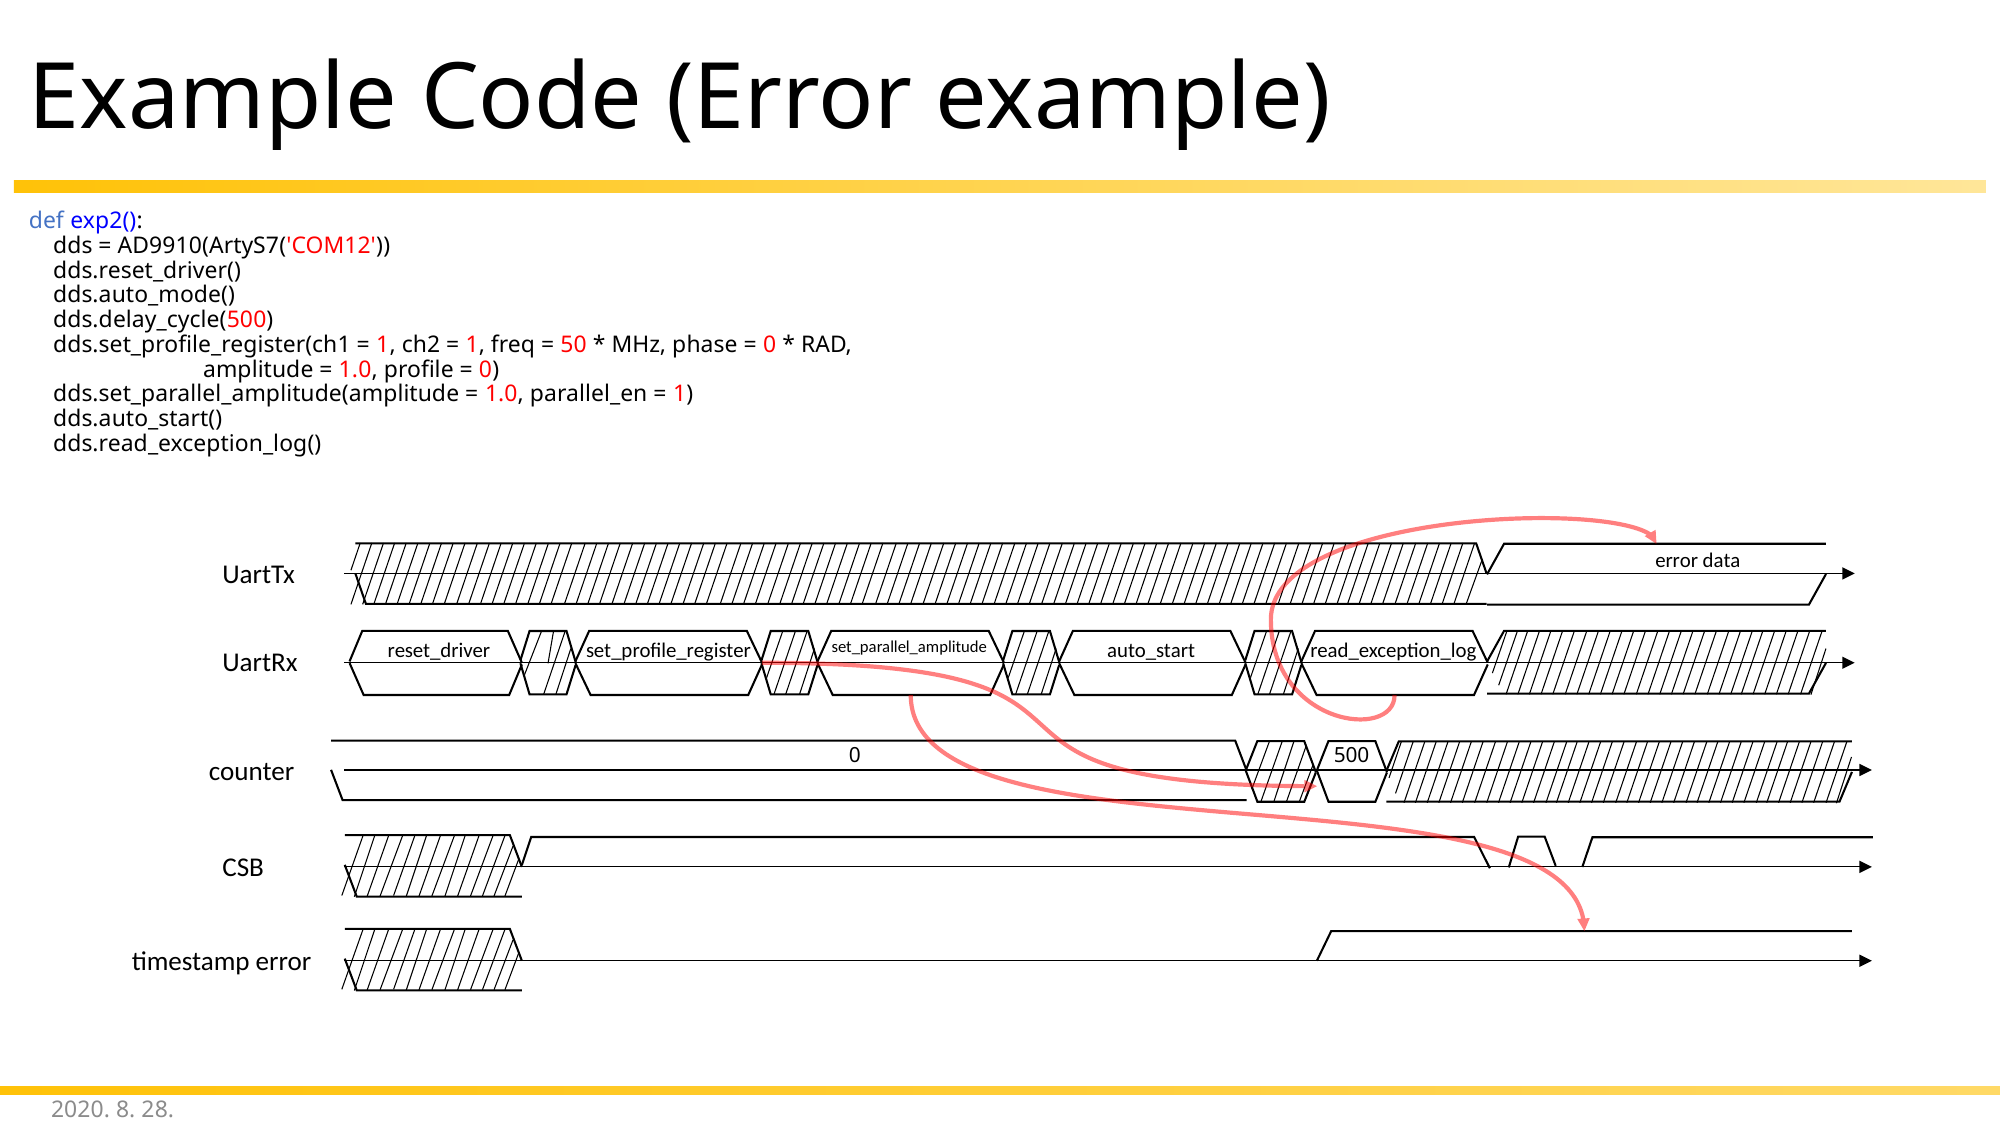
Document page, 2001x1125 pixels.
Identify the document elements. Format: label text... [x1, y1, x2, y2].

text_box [1948, 1087, 1956, 1094]
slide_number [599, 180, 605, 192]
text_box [1416, 180, 1423, 192]
list def exp2(): dds = AD9910(ArtyS7('COM12')) dds.reset_driver() dds.auto_mode() dds.delay_cycle(500) dds.set_profile_register(ch1 = 1, ch2 = 1, freq = 50 * MHz, phase = 0 * RAD, amplitude = 1.0, profile = 0) dds.set_parallel_amplitude(amplitude = 1.0, parallel_en = 1) dds.auto_start() dds.read_exception_log() [14, 201, 1986, 1014]
text_box [1578, 1087, 1584, 1094]
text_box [1003, 664, 1317, 961]
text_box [117, 538, 1873, 991]
slide_number 2020. 8. 28. [36, 1078, 486, 1125]
title Example Code (Error example) [13, 25, 1986, 173]
text_box [1697, 1087, 1703, 1094]
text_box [762, 662, 1317, 771]
text_box [1008, 180, 1014, 192]
